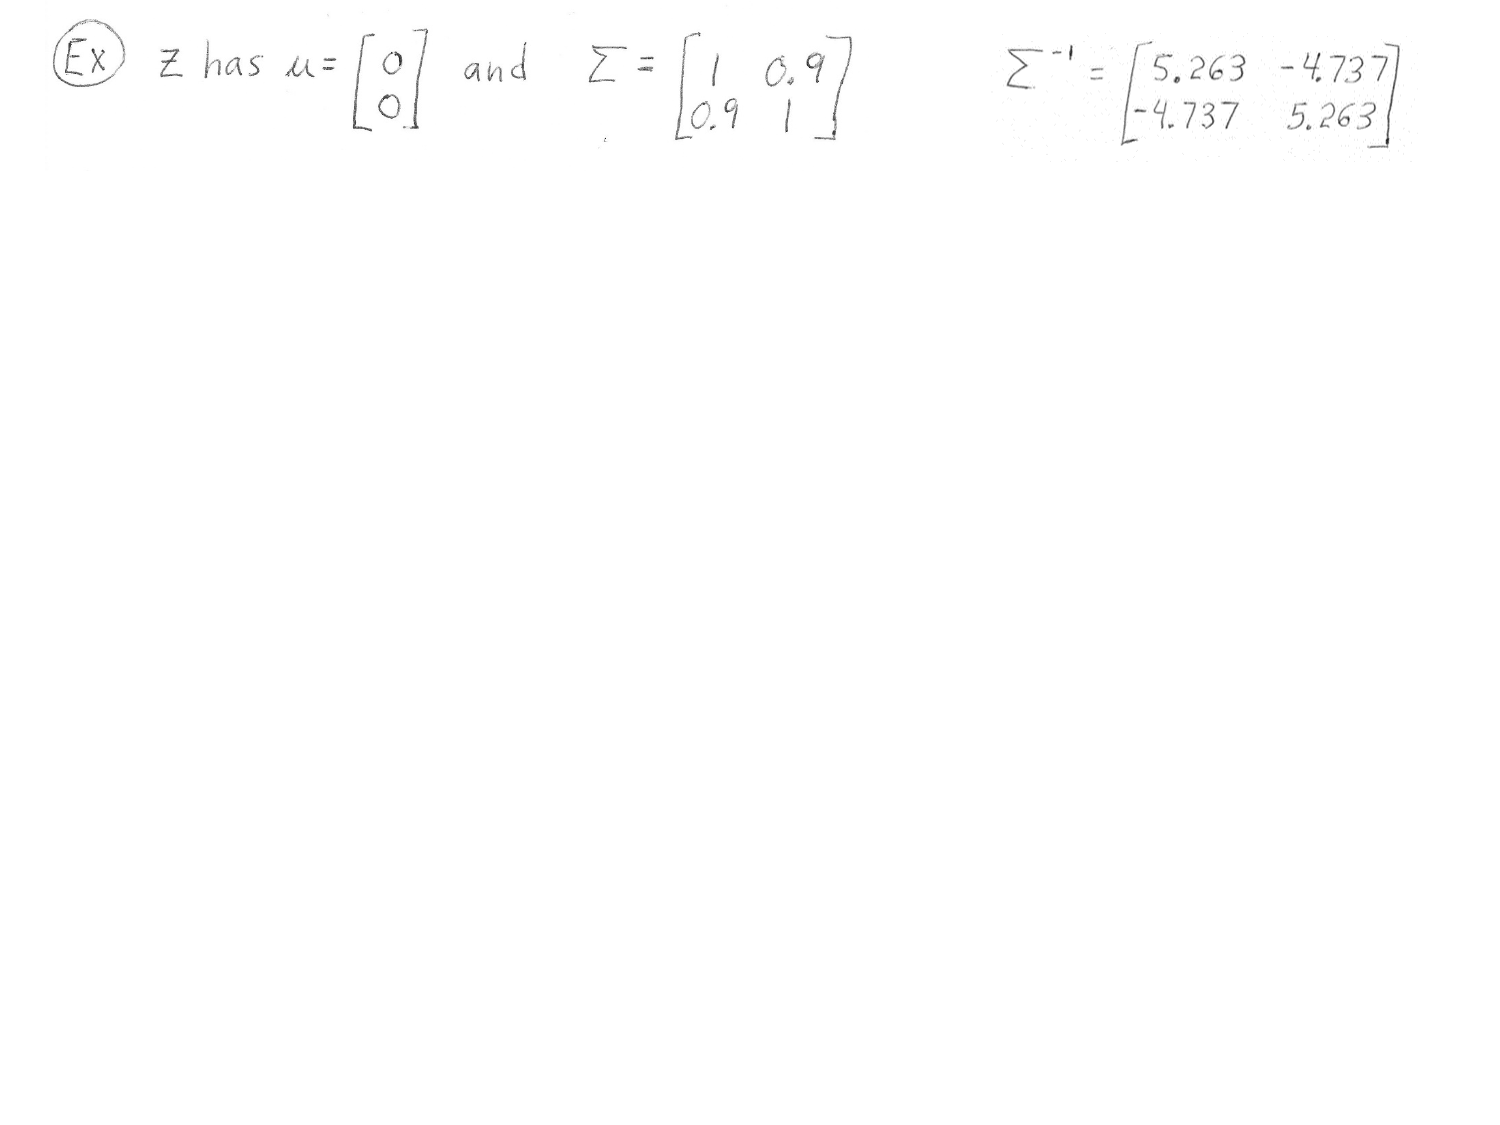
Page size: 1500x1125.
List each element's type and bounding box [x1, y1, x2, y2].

picture [989, 29, 1419, 163]
picture [44, 0, 874, 171]
